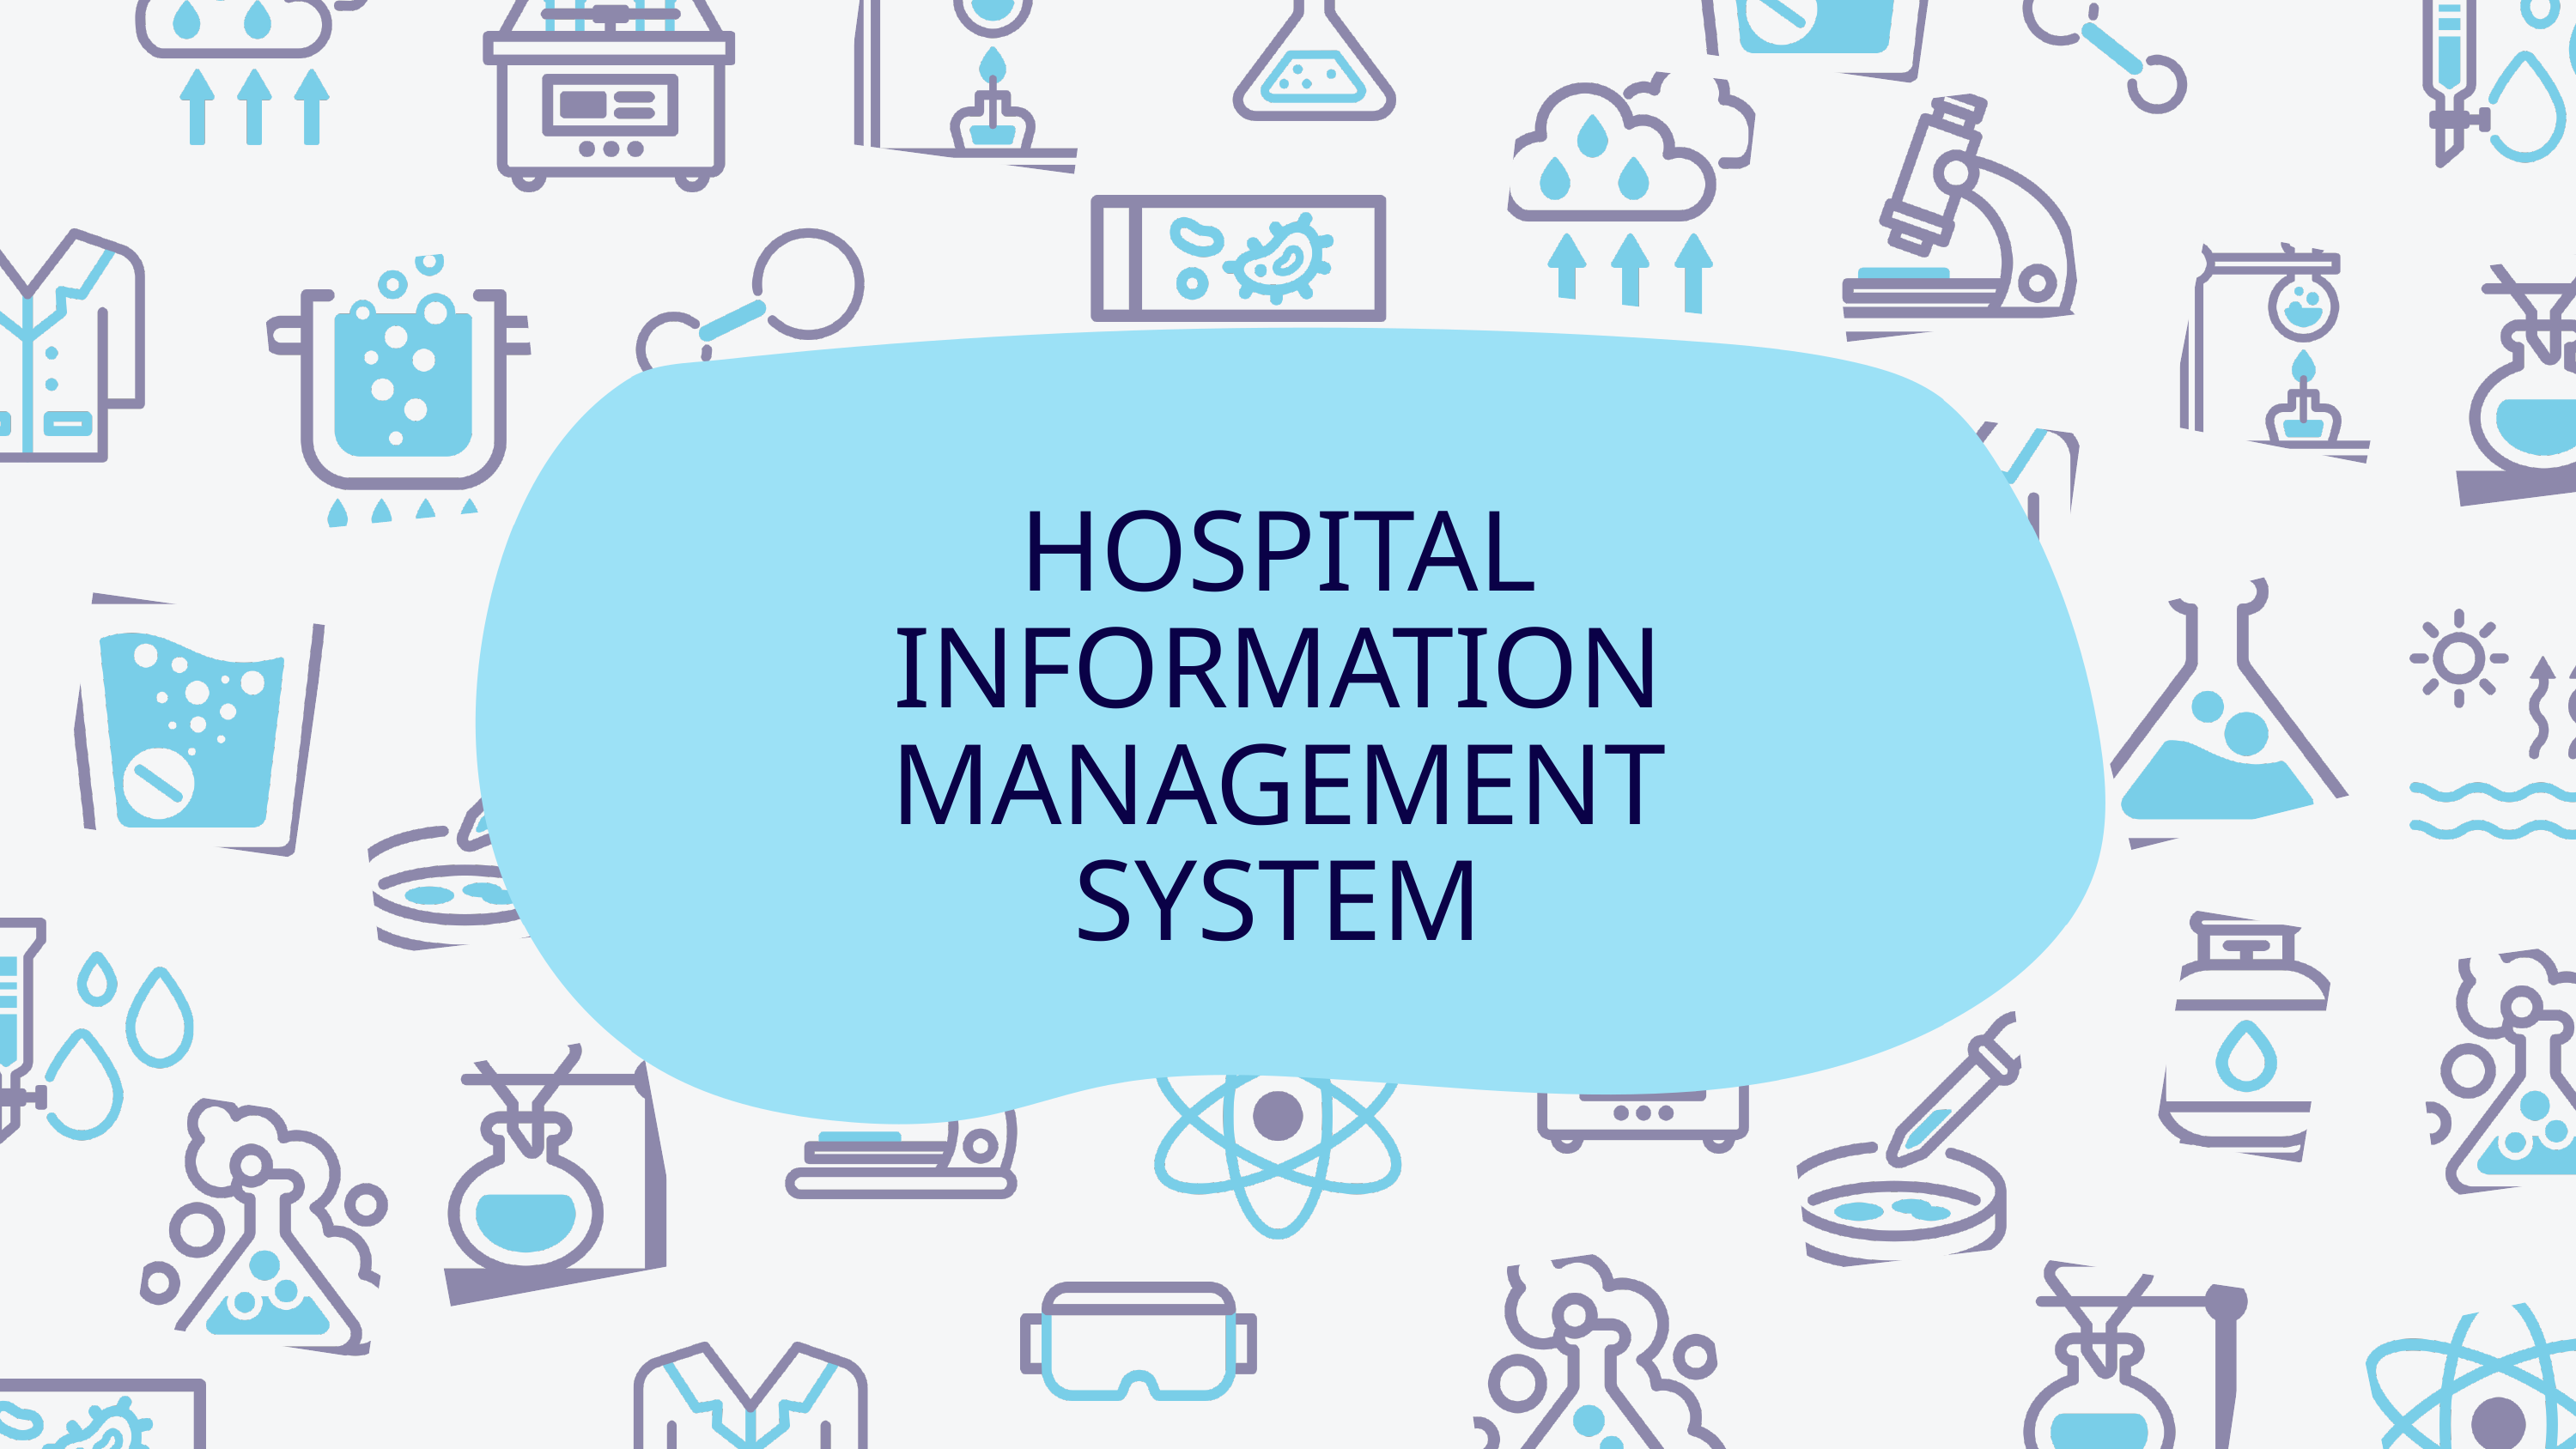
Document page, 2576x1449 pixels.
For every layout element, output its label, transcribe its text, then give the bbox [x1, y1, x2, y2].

text_box [2431, 254, 2576, 507]
text_box [483, 0, 736, 192]
text_box [0, 227, 145, 463]
text_box [408, 1064, 683, 1307]
text_box [1498, 56, 1759, 318]
text_box [2108, 567, 2360, 850]
text_box [1150, 1125, 1406, 1240]
text_box [1990, 1255, 2252, 1449]
text_box [1683, 0, 1929, 84]
text_box [1791, 1125, 2043, 1271]
text_box [1019, 1282, 1257, 1401]
text_box [841, 0, 1098, 174]
text_box [1819, 88, 2081, 325]
text_box [1452, 1239, 1730, 1449]
text_box [0, 1379, 206, 1449]
text_box [633, 1341, 868, 1449]
text_box [135, 1096, 404, 1360]
text_box [468, 325, 2108, 1125]
text_box [2154, 909, 2339, 1163]
text_box [261, 246, 529, 532]
text_box [1524, 1125, 1759, 1154]
text_box [352, 707, 468, 955]
text_box [2020, 0, 2252, 114]
text_box [60, 592, 327, 858]
text_box [633, 227, 865, 325]
text_box [2407, 943, 2576, 1198]
text_box [1195, 0, 1438, 121]
text_box [135, 0, 371, 145]
text_box [2409, 0, 2576, 168]
text_box HOSPITAL INFORMATION MANAGEMENT SYSTEM [708, 496, 1848, 963]
text_box [2360, 1292, 2576, 1449]
text_box [2409, 609, 2576, 840]
text_box [784, 1125, 1020, 1199]
text_box [2168, 227, 2404, 464]
text_box [1091, 195, 1387, 322]
text_box [0, 918, 194, 1146]
